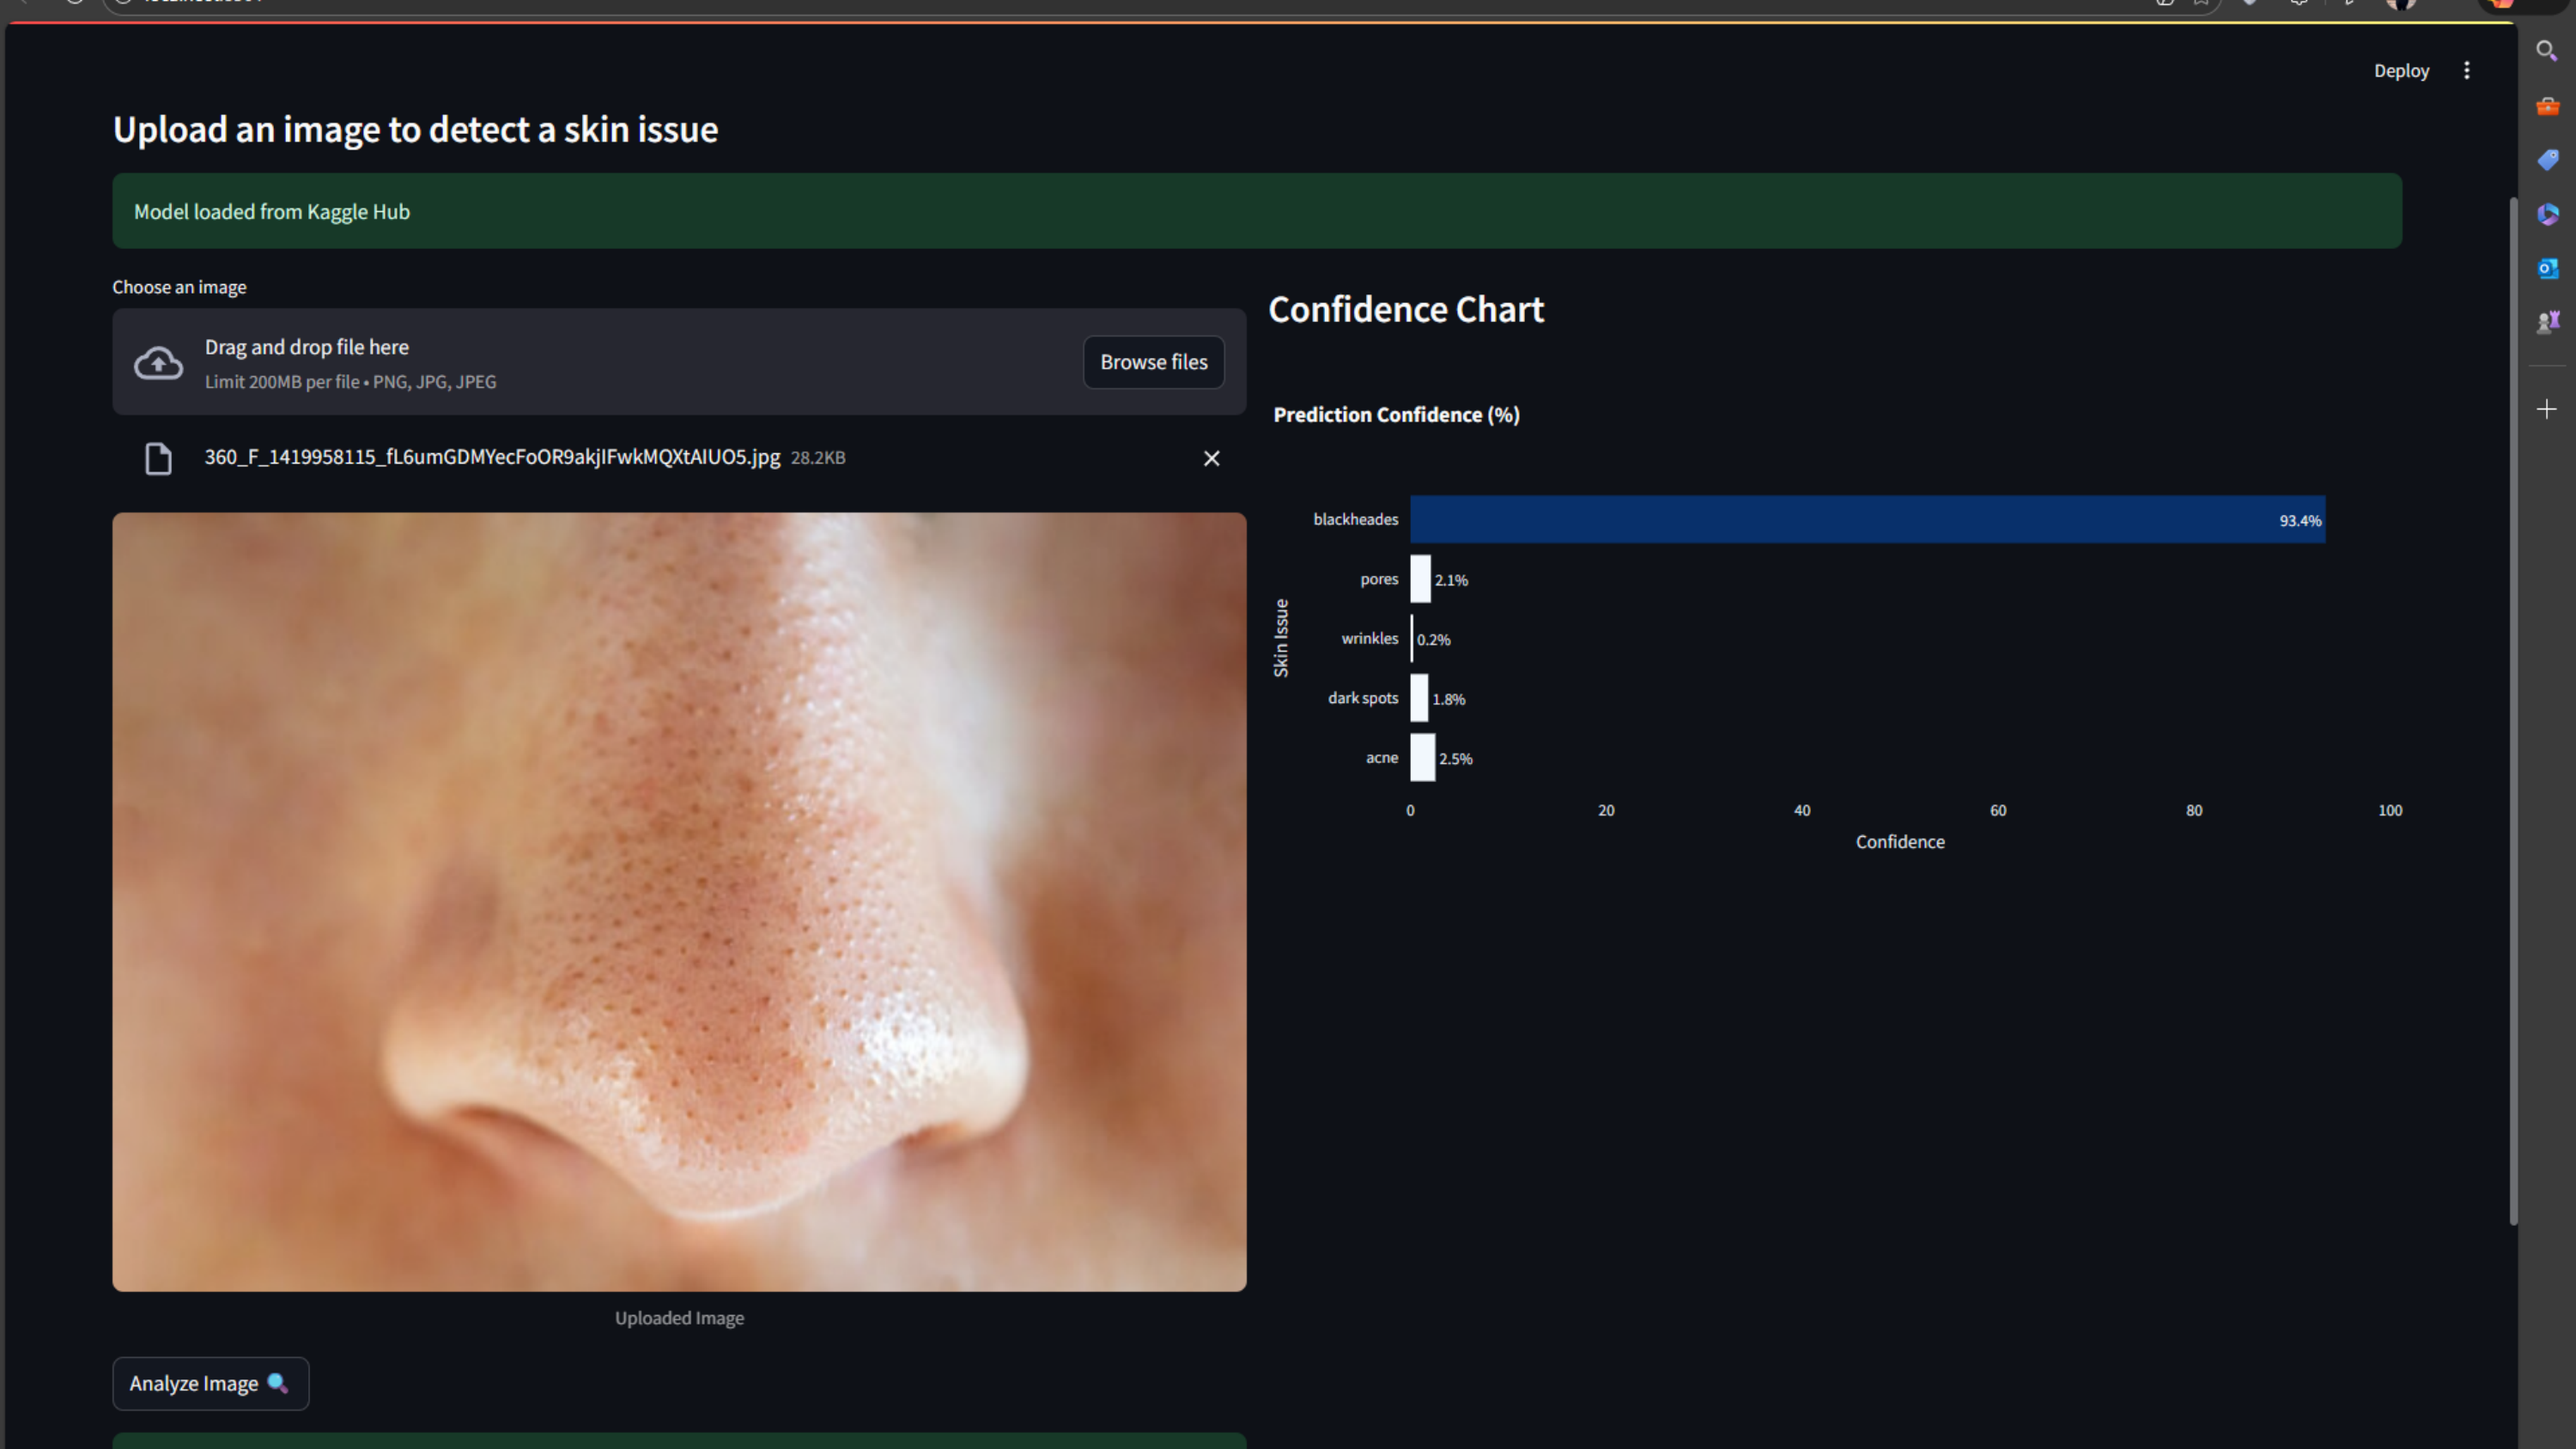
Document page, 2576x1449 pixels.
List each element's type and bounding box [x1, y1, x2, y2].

text_box [0, 0, 2576, 1449]
text_box [2215, 144, 2432, 265]
